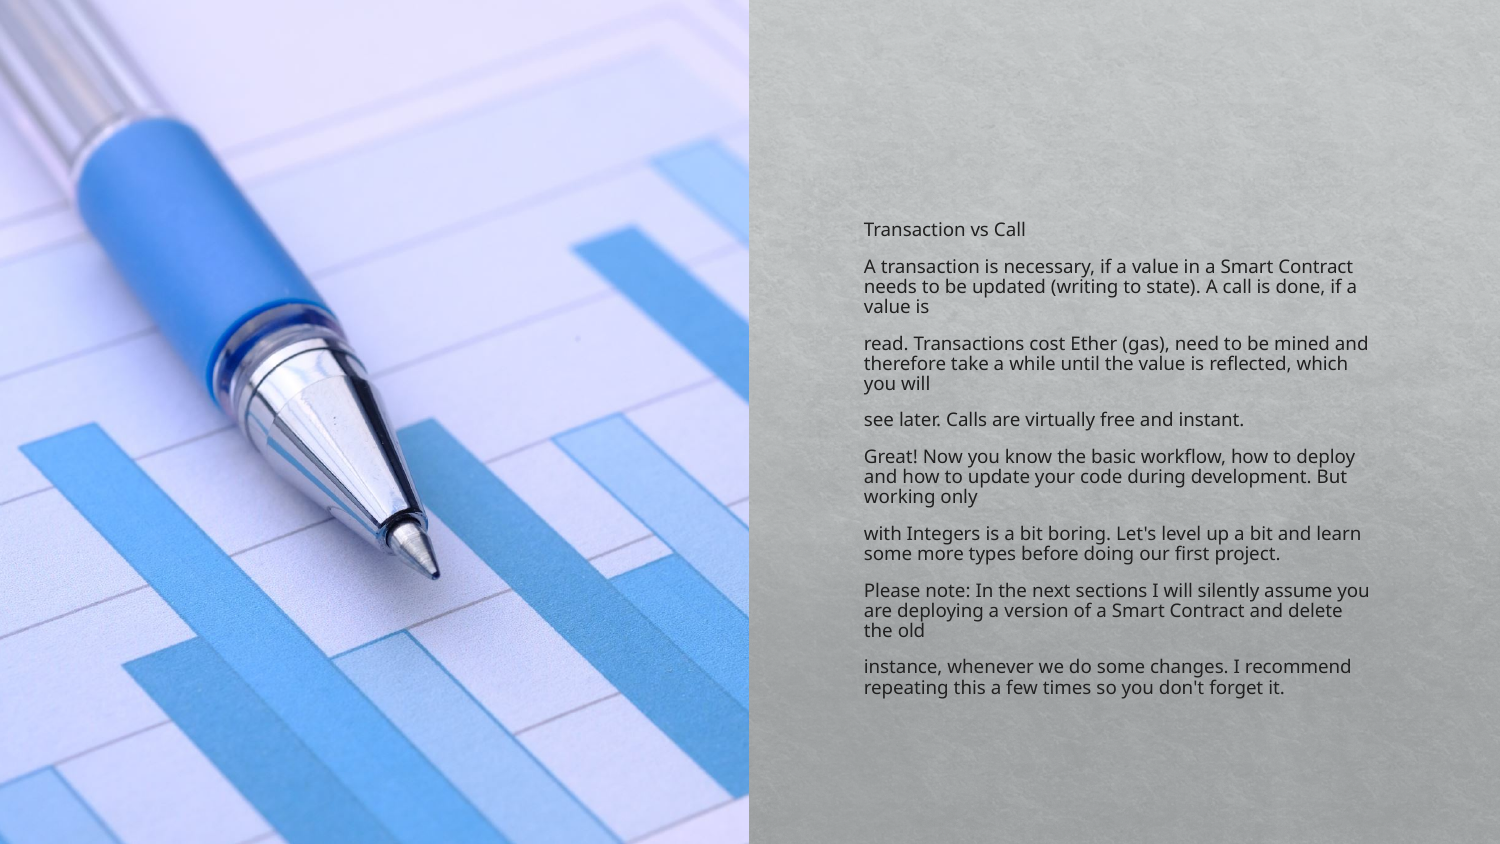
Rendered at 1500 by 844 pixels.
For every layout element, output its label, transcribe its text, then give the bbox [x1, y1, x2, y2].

picture [0, 0, 750, 844]
text_box Transaction vs Call A transaction is necessary, if a value in a Smart Contract needs to be updated (writing to state). A call is done, if a value is read. Transactions cost Ether (gas), need to be mined and therefore take a while until the value is reflected, which you will see later. Calls are virtually free and instant. Great! Now you know the basic workflow, how to deploy and how to update your code during development. But working only with Integers is a bit boring. Let's level up a bit and learn some more types before doing our first project. Please note: In the next sections I will silently assume you are deploying a version of a Smart Contract and delete the old instance, whenever we do some changes. I recommend repeating this a few times so you don't forget it. [848, 213, 1391, 713]
